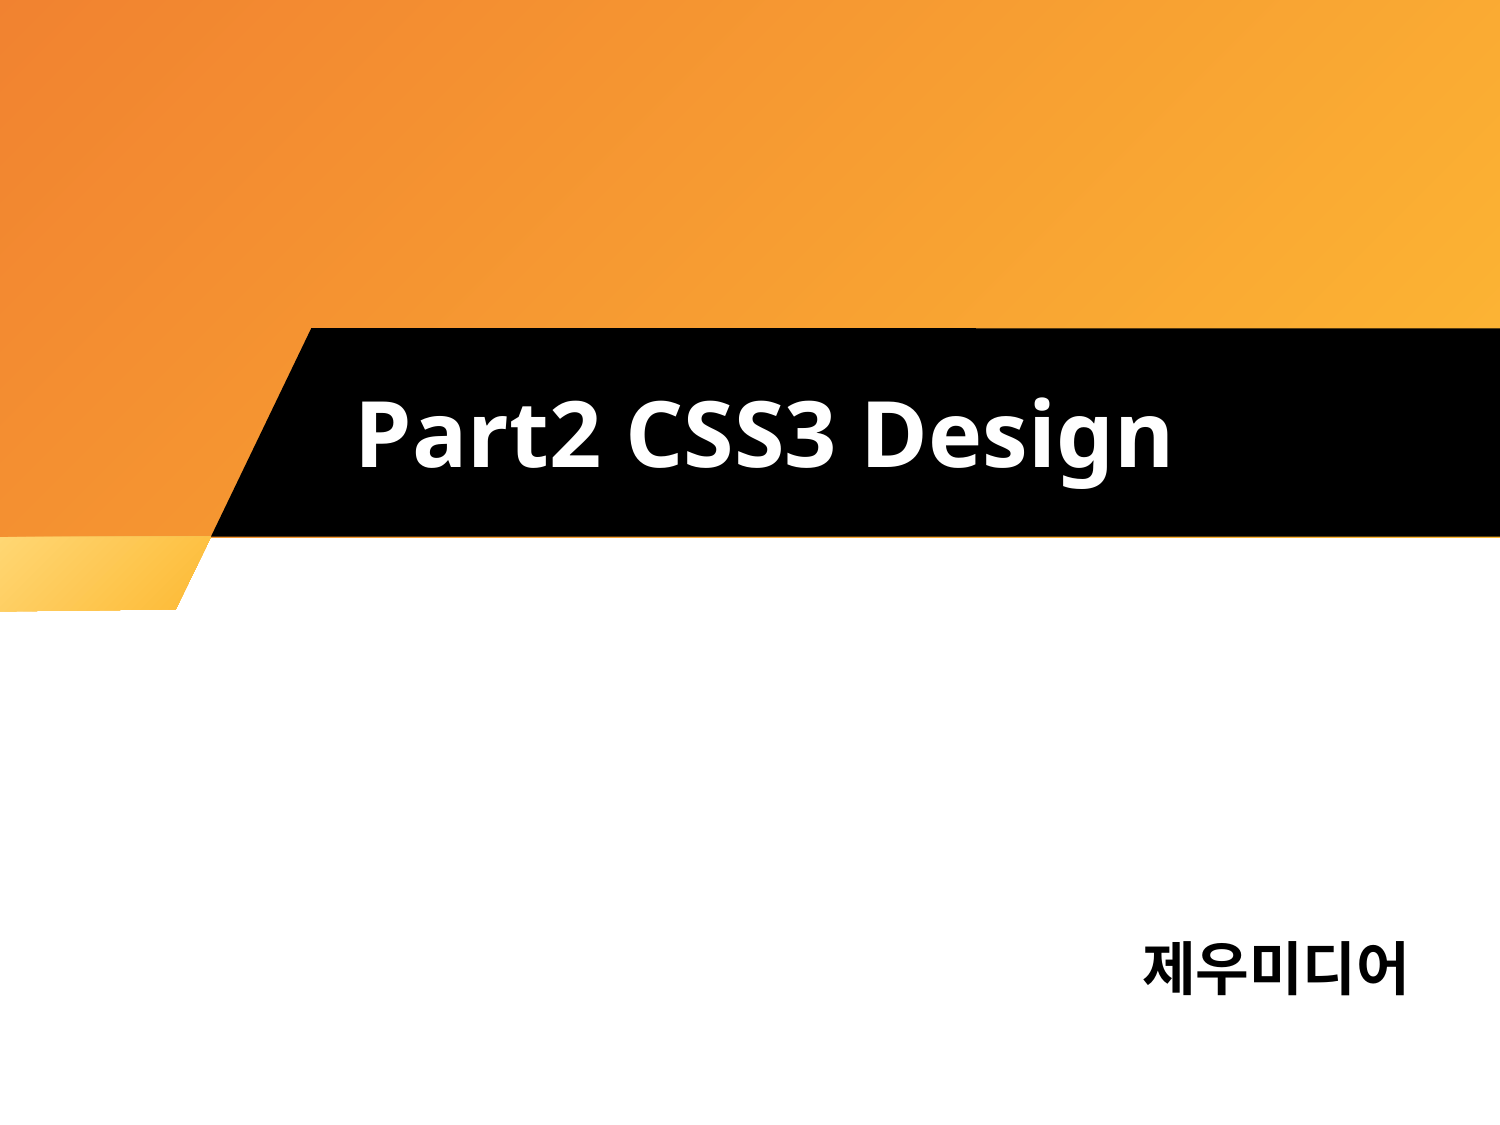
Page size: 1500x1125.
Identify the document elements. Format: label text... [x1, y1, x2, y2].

title Part2 CSS3 Design [339, 324, 1442, 537]
subtitle 제우미디어 [374, 924, 1426, 1013]
